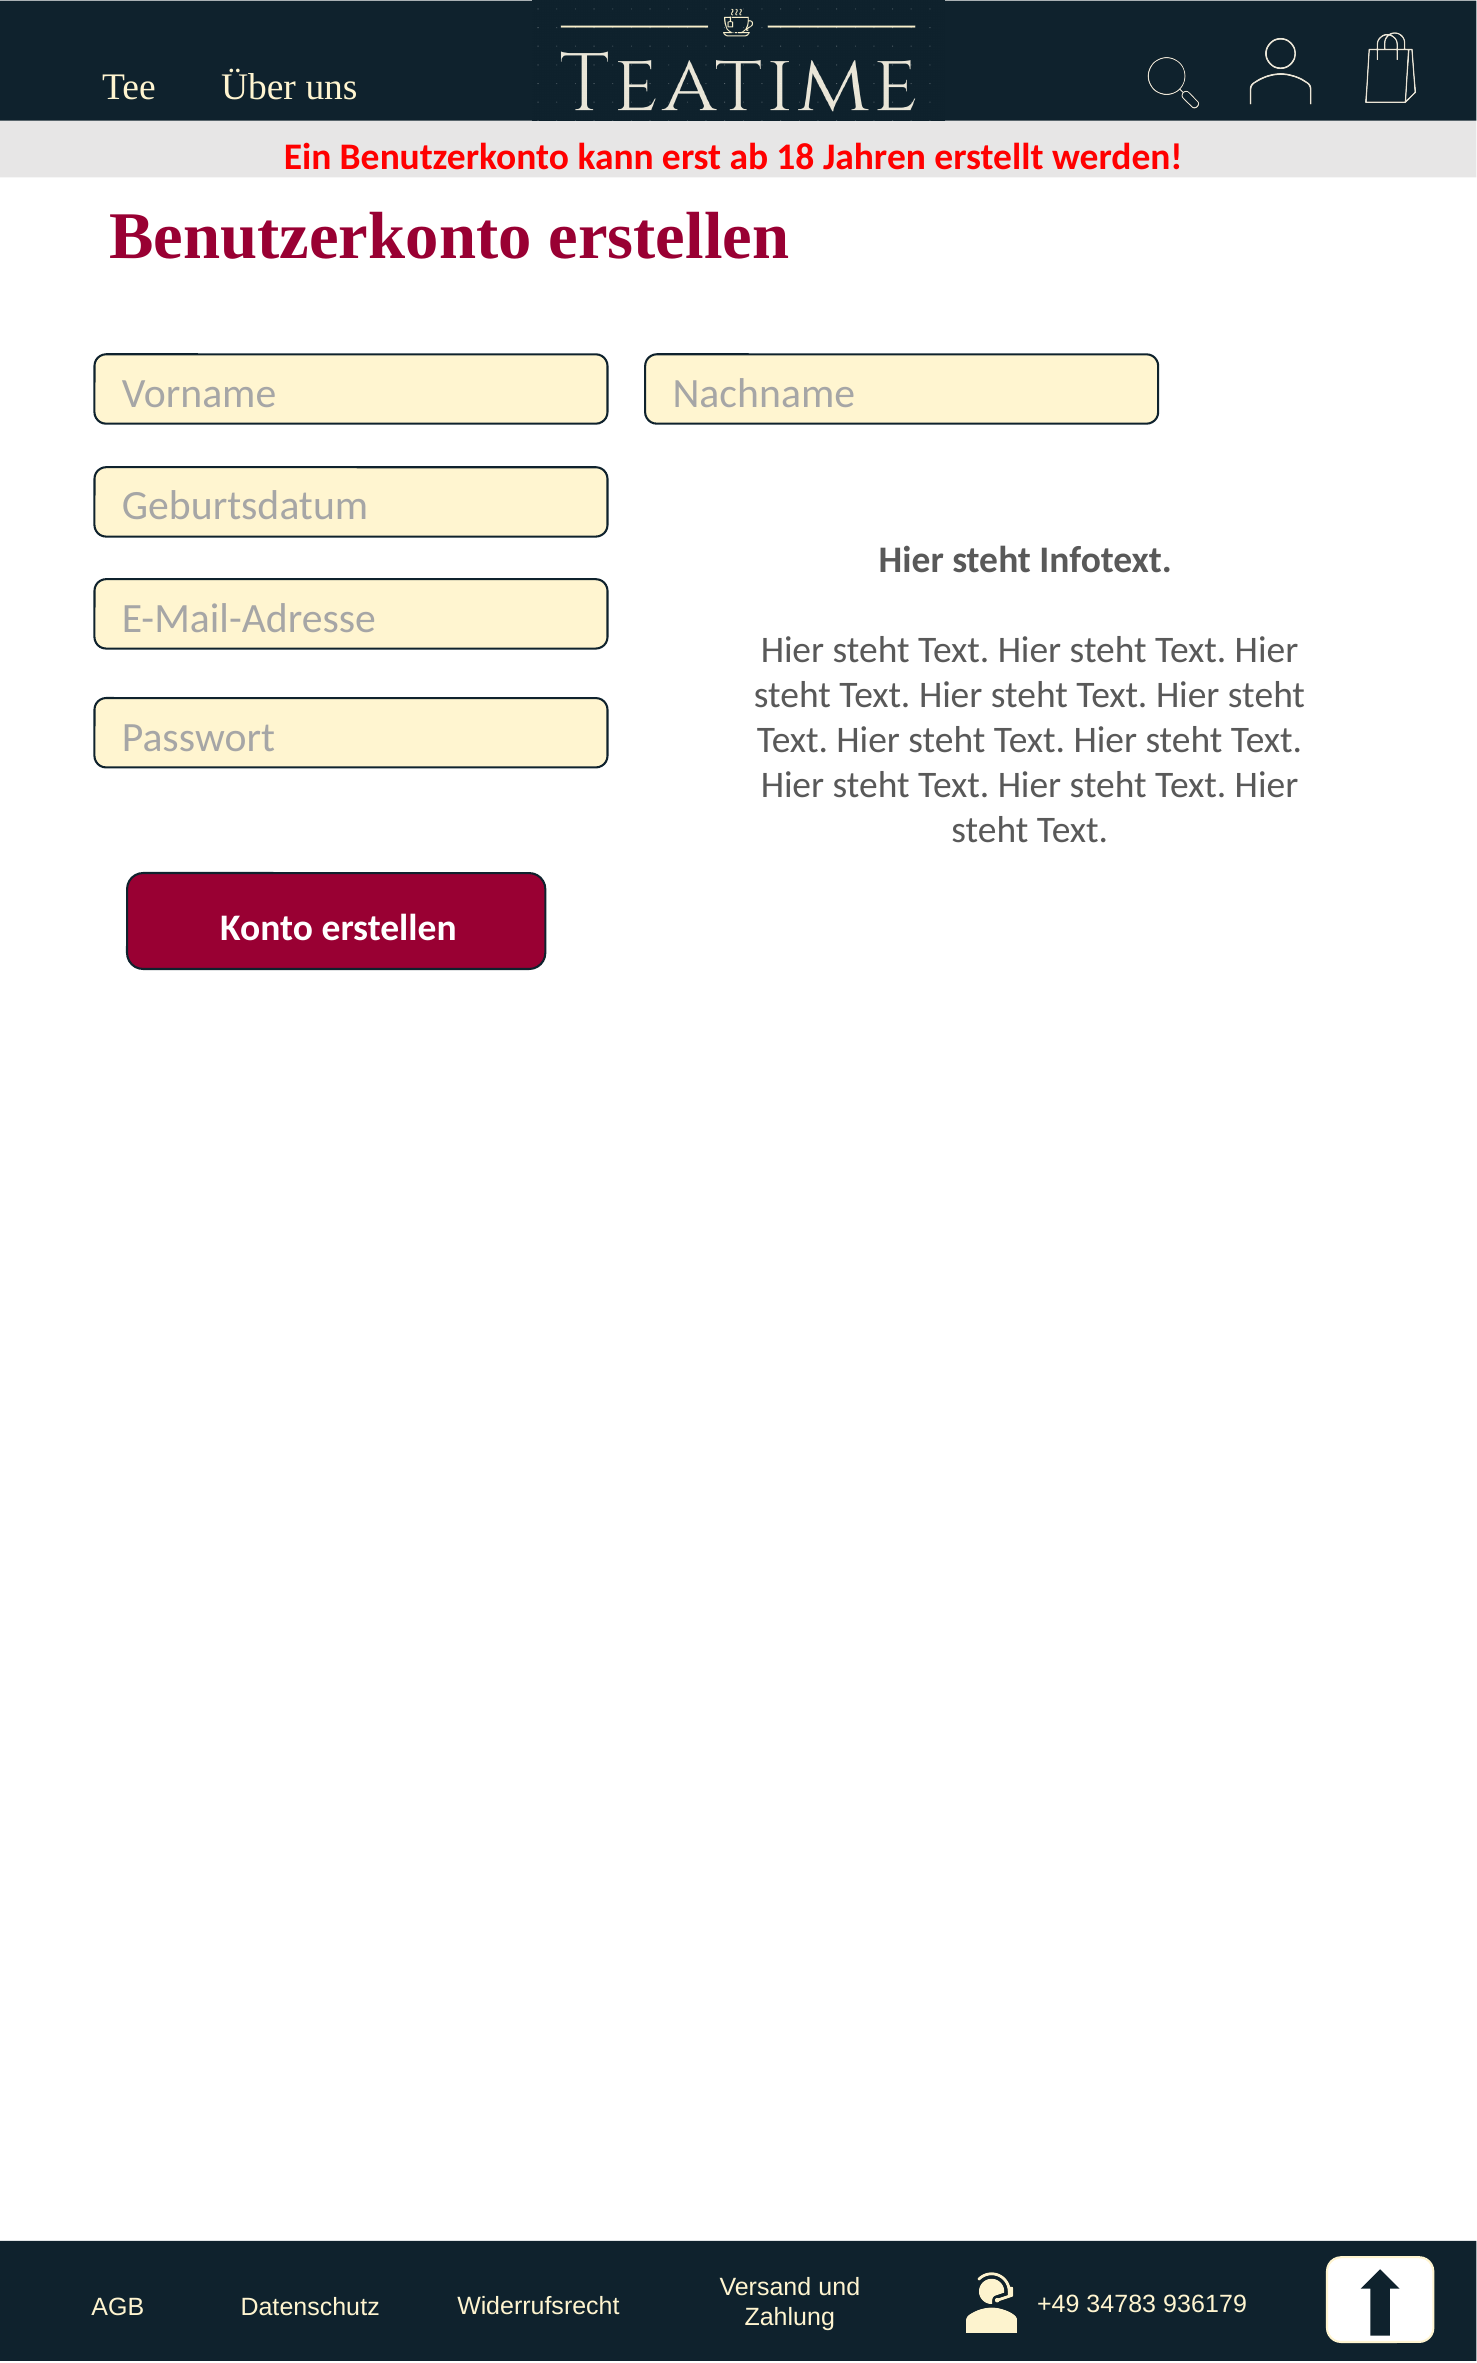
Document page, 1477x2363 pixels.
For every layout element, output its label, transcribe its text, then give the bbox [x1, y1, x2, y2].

text_box Passwort [107, 701, 530, 767]
text_box Nachname [657, 358, 1080, 423]
text_box [93, 578, 609, 650]
text_box [1325, 2256, 1435, 2344]
text_box [93, 696, 609, 769]
text_box [0, 2240, 1477, 2362]
picture [531, 0, 945, 121]
text_box [1358, 2267, 1403, 2337]
picture [1234, 24, 1327, 118]
text_box [93, 353, 609, 425]
text_box AGB [66, 2282, 170, 2328]
text_box [0, 0, 1477, 122]
text_box E-Mail-Adresse [107, 582, 530, 648]
picture [1351, 28, 1430, 107]
text_box Datenschutz [224, 2282, 396, 2328]
text_box Tee [32, 54, 192, 114]
text_box Konto erstellen [131, 895, 546, 955]
text_box Vorname [107, 358, 530, 423]
picture [1142, 51, 1205, 114]
text_box Geburtsdatum [107, 471, 530, 536]
text_box [93, 466, 609, 538]
text_box Über uns [192, 54, 386, 115]
text_box Benutzerkonto erstellen [94, 230, 933, 279]
text_box [125, 871, 547, 971]
text_box Hier steht Infotext. Hier steht Text. Hier steht Text. Hier steht Text. Hier steht Text. Hier steht Text. Hier steht Text. Hier steht Text. Hier steht Text. Hier steht Text. Hier steht Text. [734, 527, 1326, 903]
text_box Widerrufsrecht [441, 2282, 636, 2327]
text_box Versand und Zahlung [693, 2263, 887, 2338]
picture [953, 2264, 1030, 2341]
text_box [644, 353, 1160, 425]
text_box Ein Benutzerkonto kann erst ab 18 Jahren erstellt werden! [0, 124, 1477, 230]
text_box +49 34783 936179 [1030, 2279, 1302, 2325]
